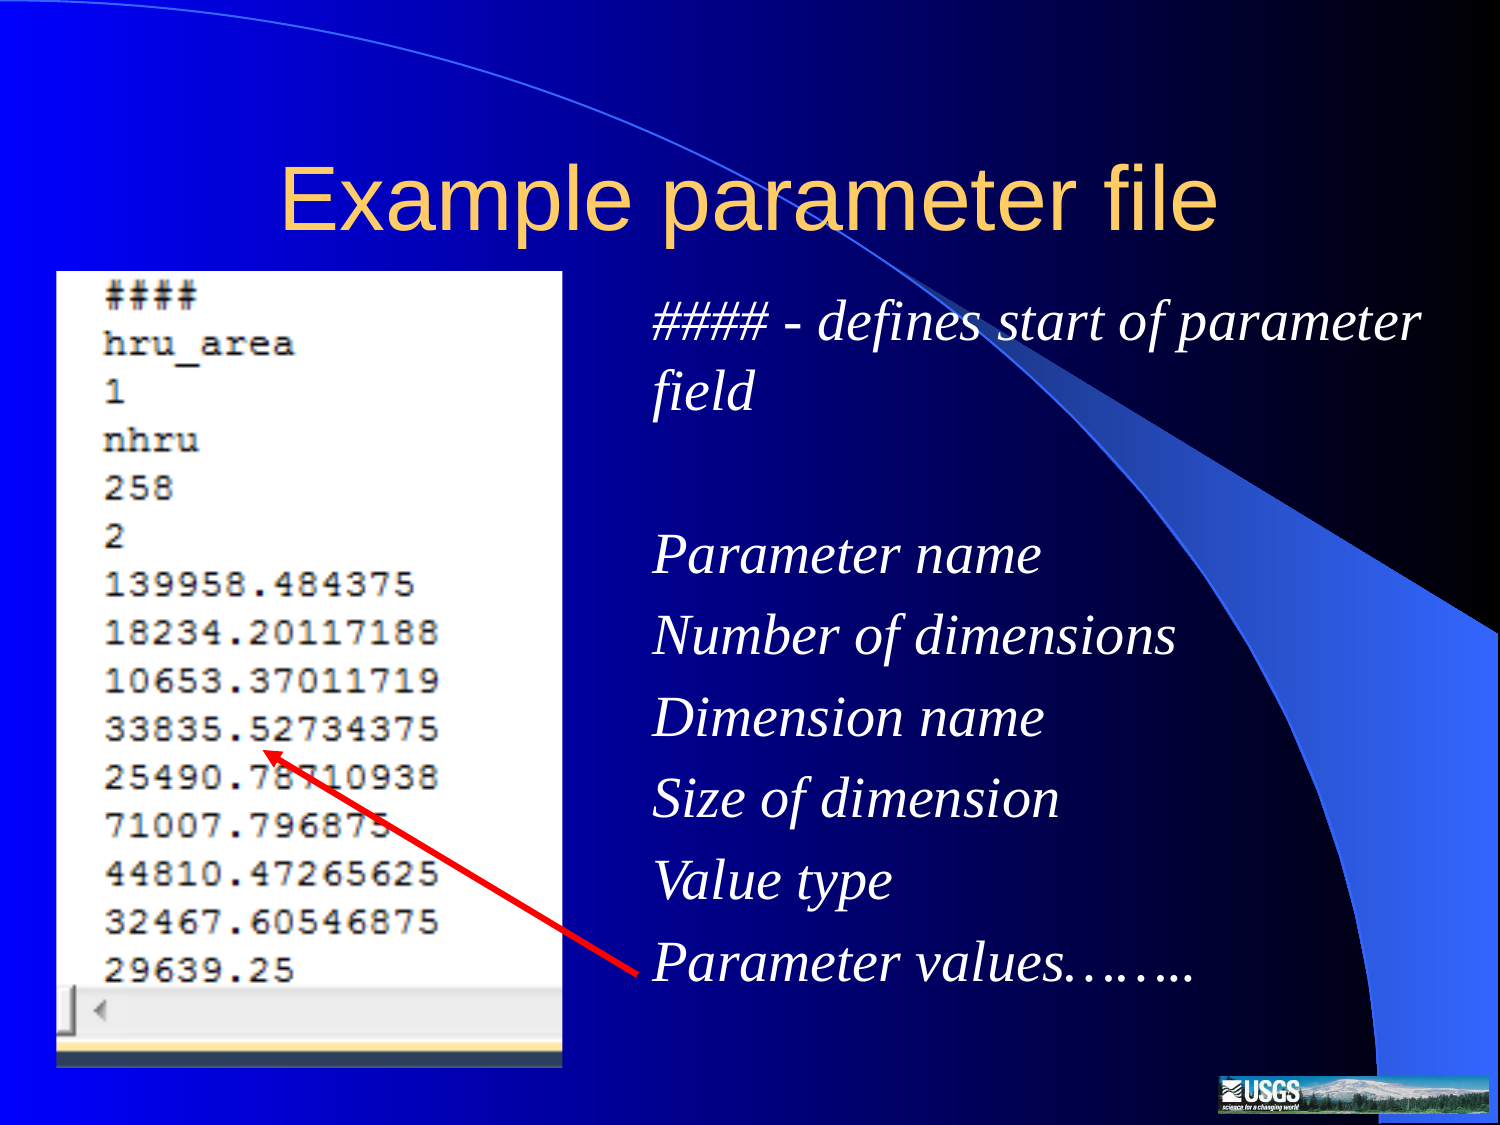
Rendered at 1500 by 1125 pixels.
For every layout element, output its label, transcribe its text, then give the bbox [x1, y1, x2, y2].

picture [56, 271, 563, 1068]
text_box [262, 749, 638, 976]
picture [1218, 1076, 1489, 1114]
text_box #### - defines start of parameter field Parameter name Number of dimensions Dimension name Size of dimension Value type Parameter values…….. [562, 274, 1475, 1100]
title Example parameter file [112, 99, 1388, 274]
